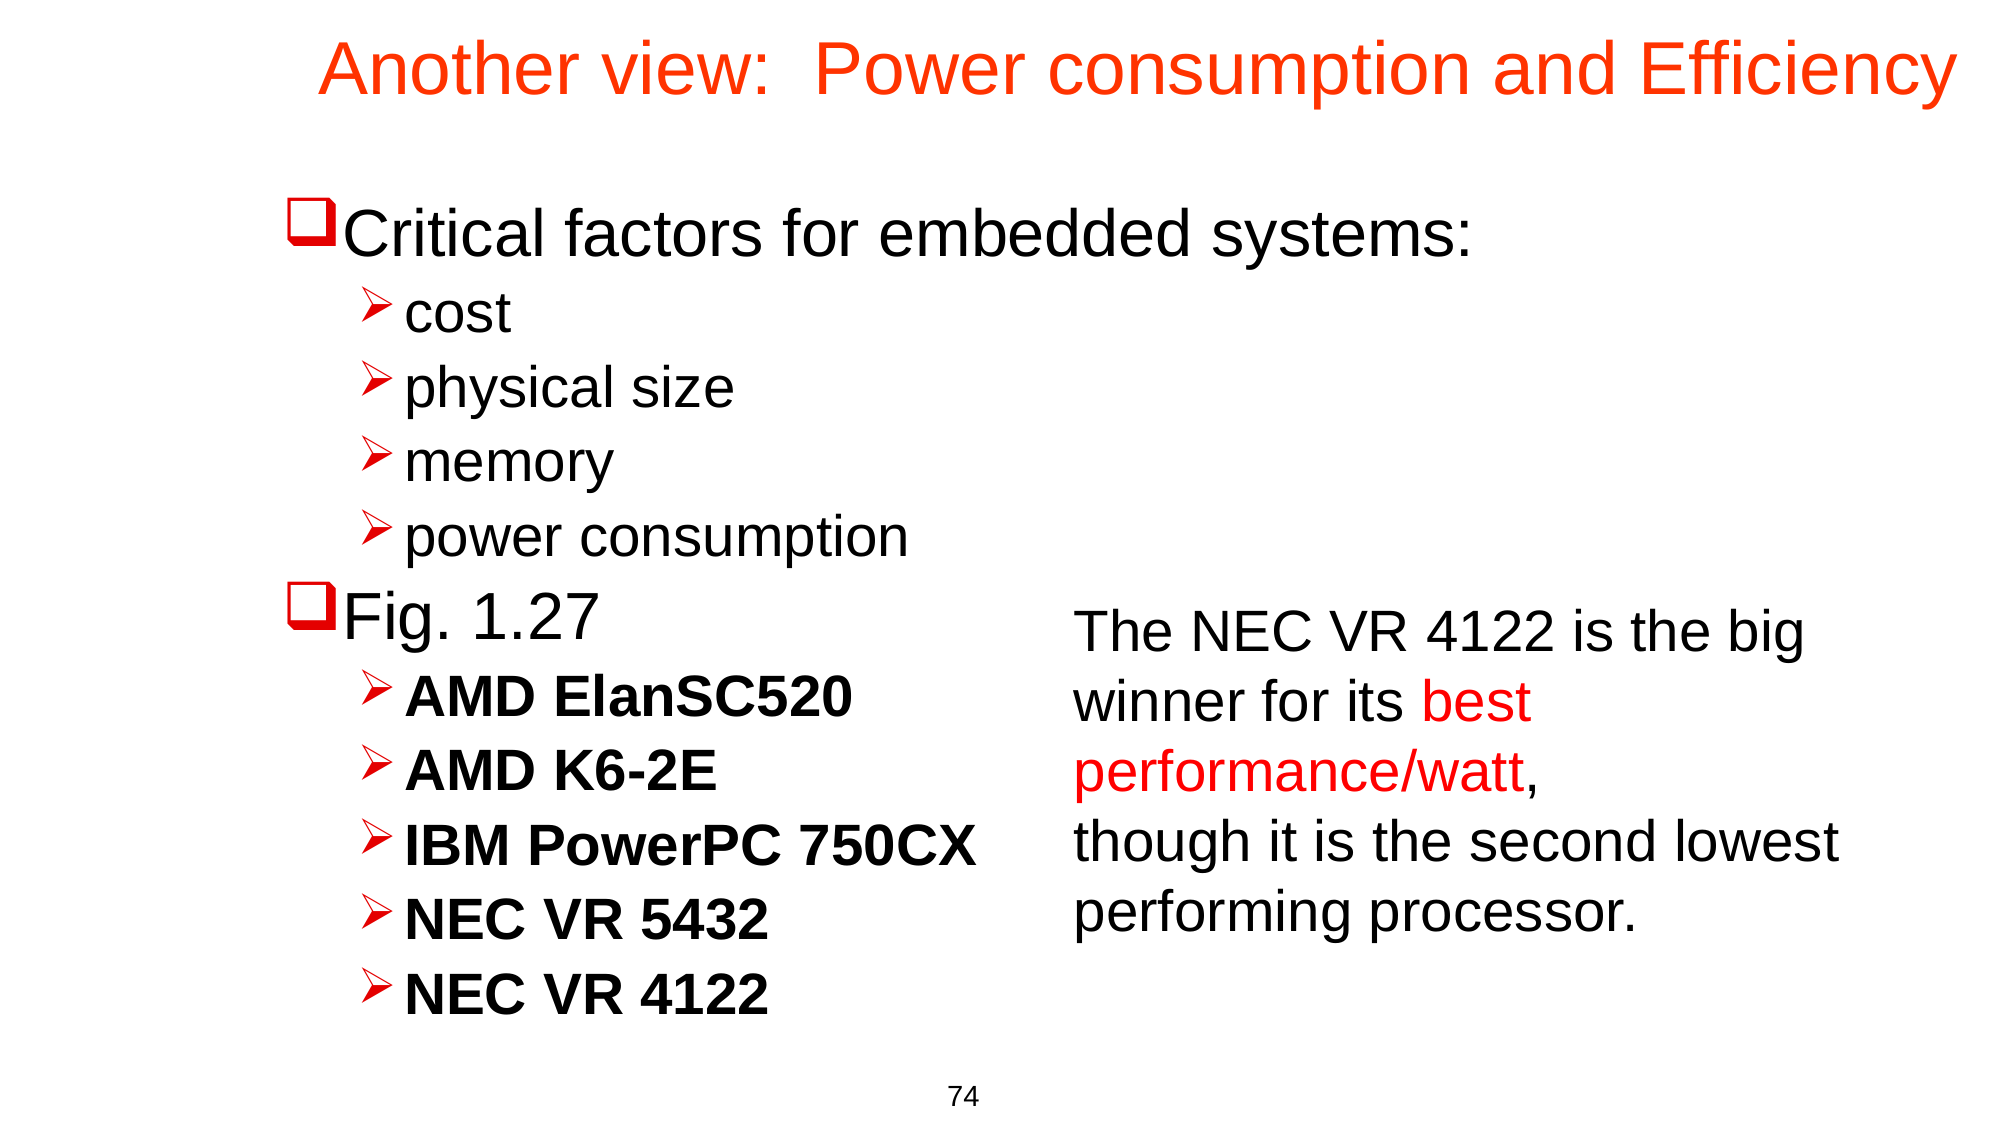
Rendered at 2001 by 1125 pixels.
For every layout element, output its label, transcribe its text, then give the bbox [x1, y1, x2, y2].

title Another view: Power consumption and Efficiency [303, 0, 2000, 159]
list Critical factors for embedded systems: cost physical size memory power consumption Fig. 1.27 AMD ElanSC520 AMD K6-2E IBM PowerPC 750CX NEC VR 5432 NEC VR 4122 [267, 191, 1910, 1125]
text_box The NEC VR 4122 is the big winner for its best performance/watt, though it is the second lowest performing processor. [1058, 586, 1956, 951]
